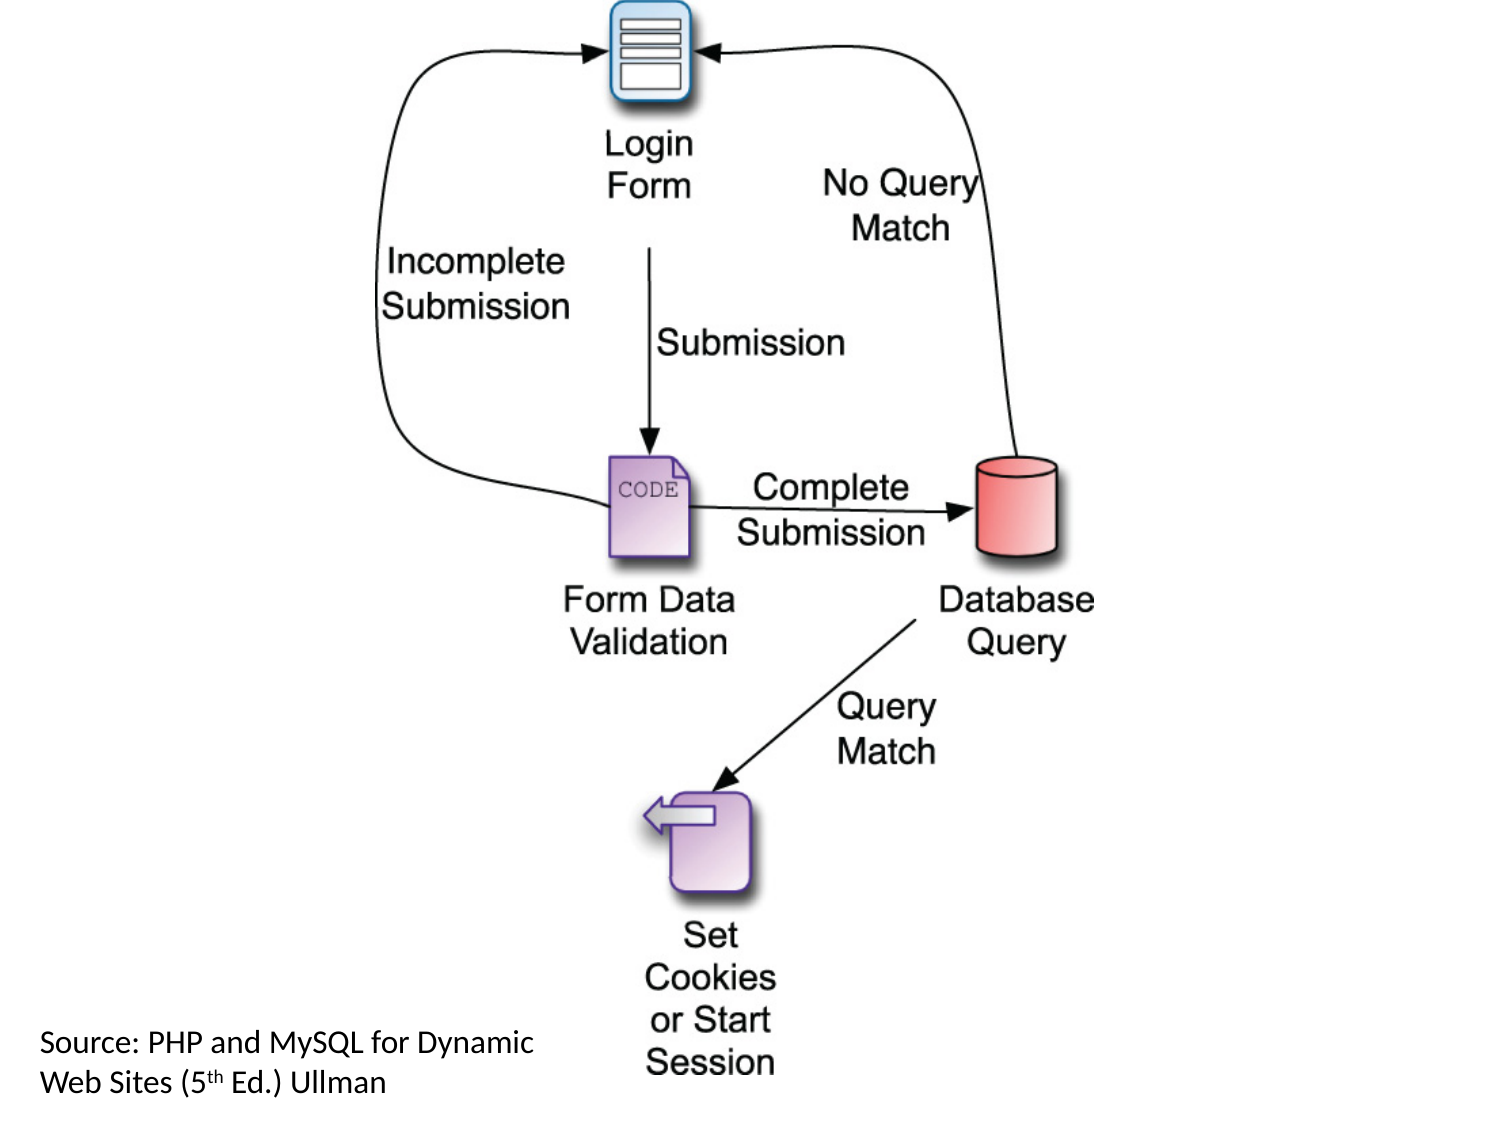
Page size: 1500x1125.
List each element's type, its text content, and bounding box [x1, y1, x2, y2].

picture [374, 0, 1094, 1076]
text_box Source: PHP and MySQL for Dynamic Web Sites (5th Ed.) Ullman [24, 1012, 575, 1107]
